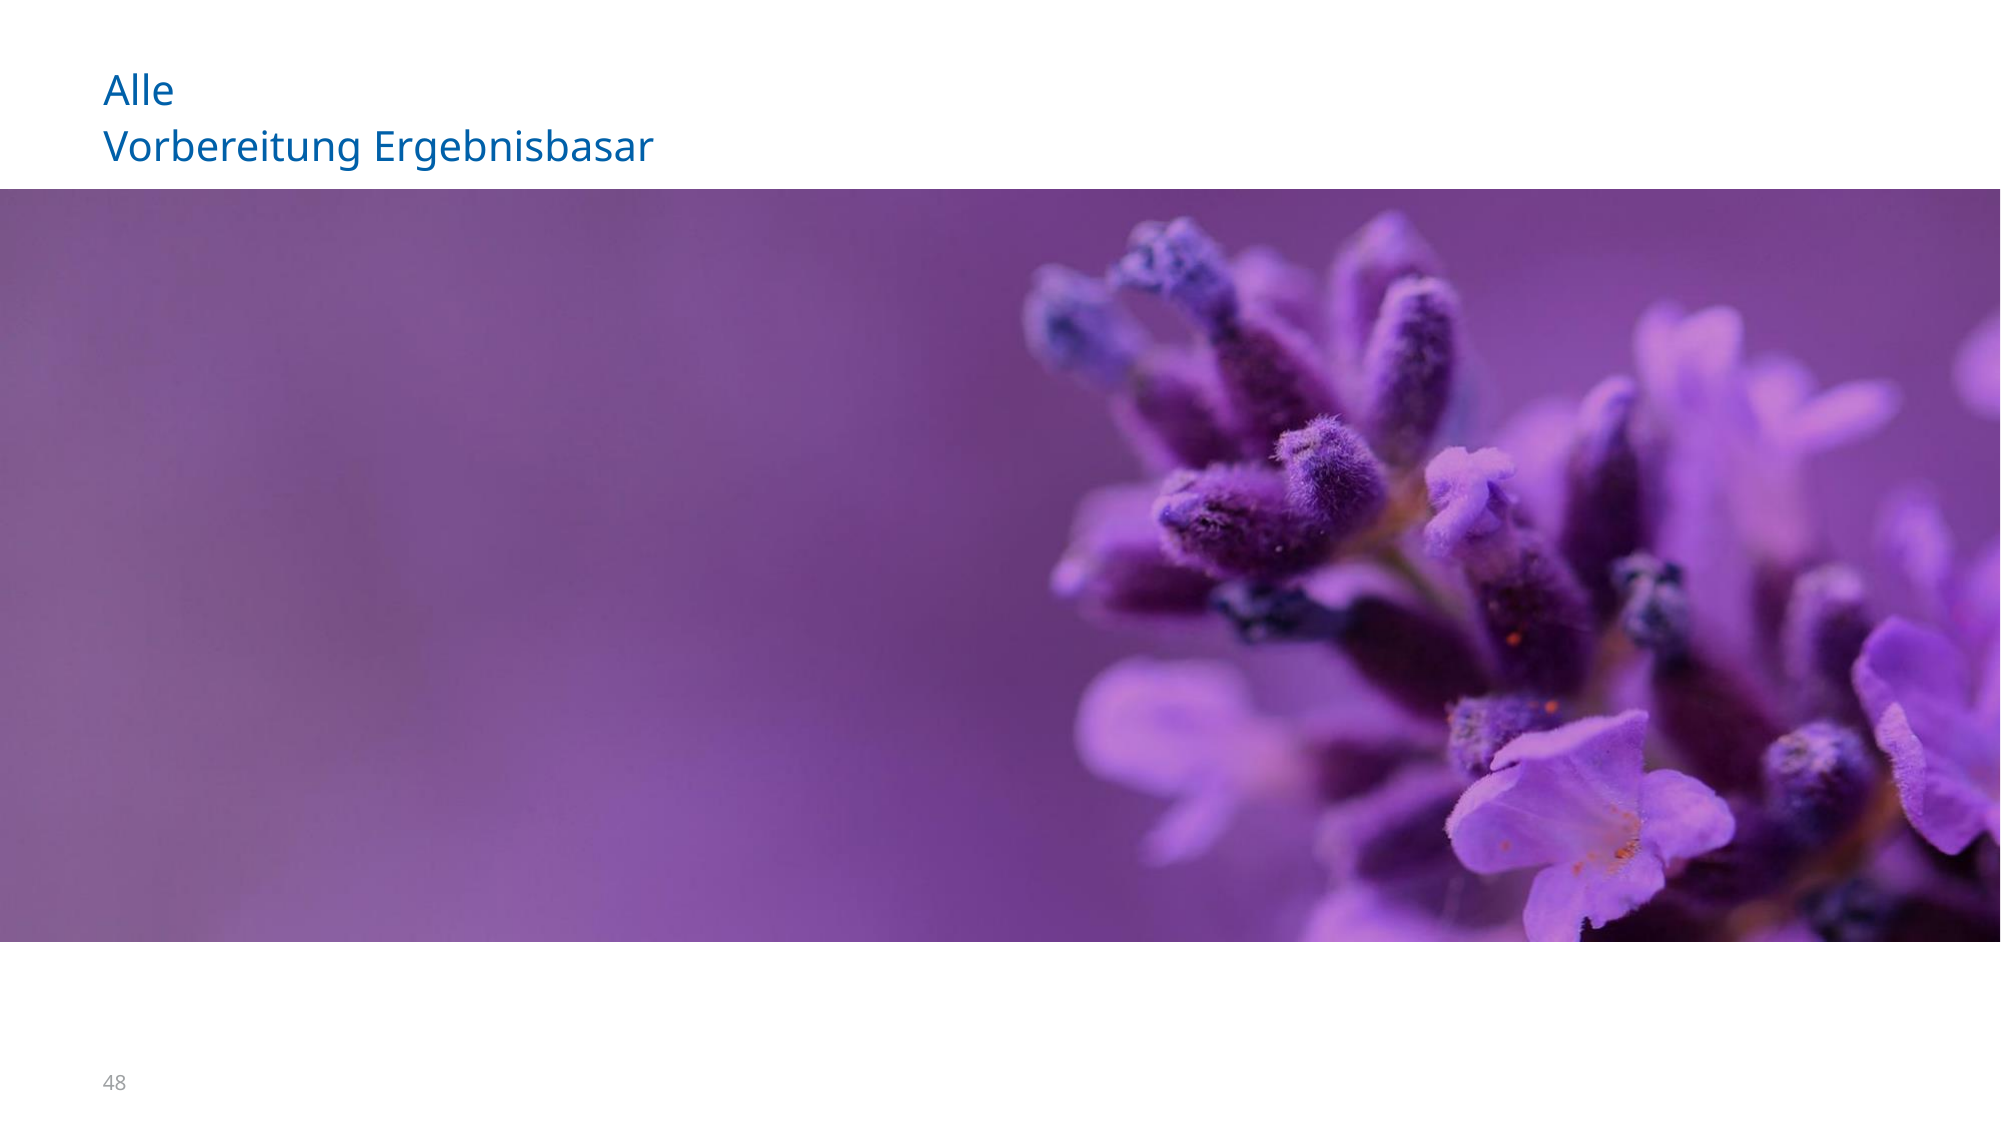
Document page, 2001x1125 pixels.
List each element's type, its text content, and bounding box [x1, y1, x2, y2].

slide_number 48 [102, 1065, 182, 1089]
list Vorbereitung Ergebnisbasar [103, 116, 1898, 173]
title Alle [103, 60, 1898, 116]
picture [0, 189, 2001, 942]
